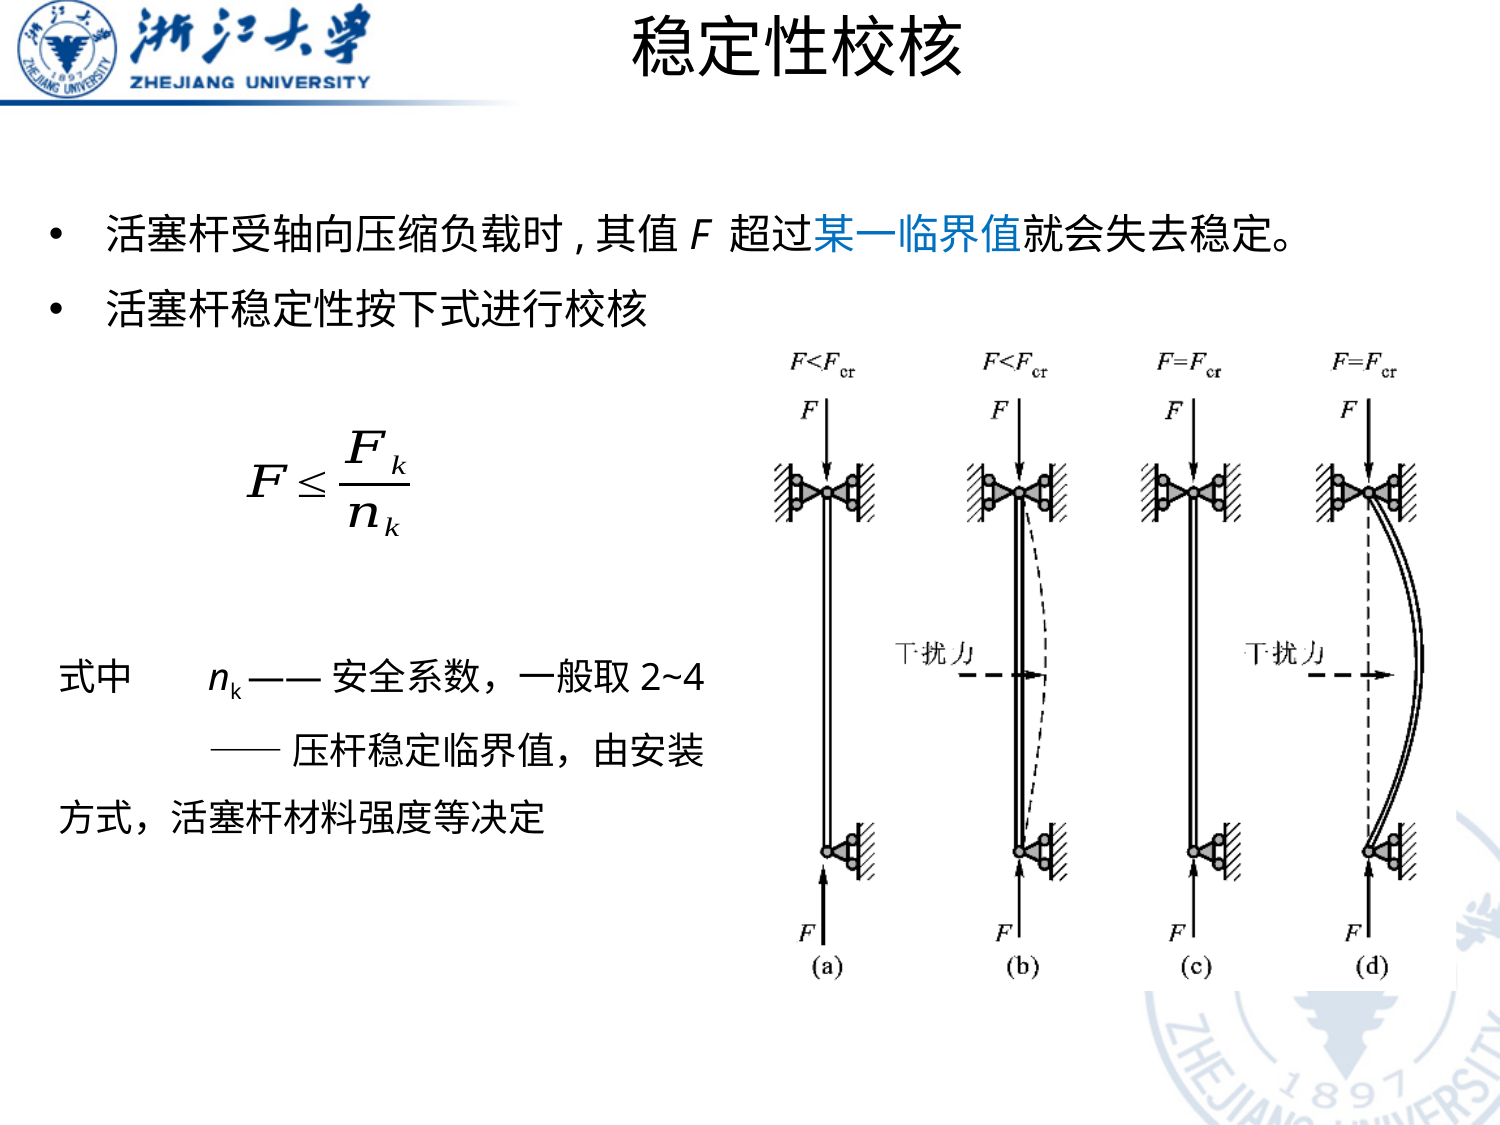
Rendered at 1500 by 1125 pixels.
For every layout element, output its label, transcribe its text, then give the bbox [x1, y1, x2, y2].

picture [0, 0, 1500, 1125]
text_box 活塞杆受轴向压缩负载时,其值F 超过某一临界值就会失去稳定。 活塞杆稳定性按下式进行校核 [34, 175, 1383, 341]
text_box 稳定性校核 [265, 0, 1328, 99]
